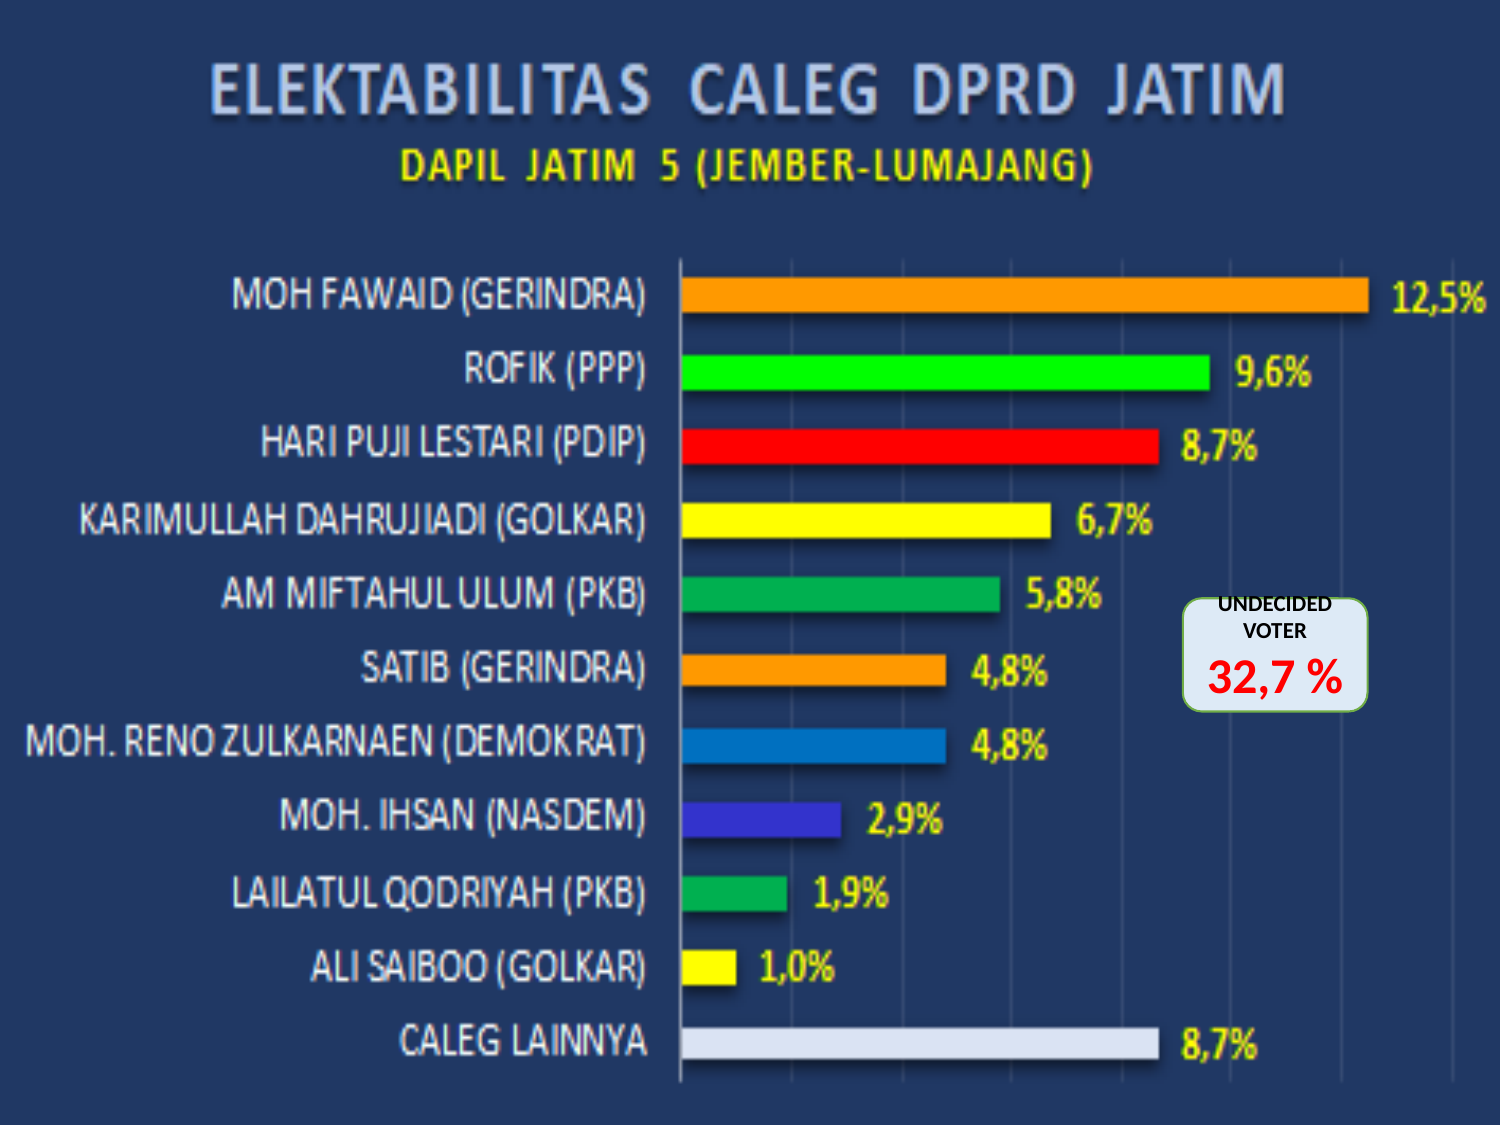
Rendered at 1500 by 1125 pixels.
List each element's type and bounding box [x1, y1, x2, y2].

list [0, 0, 1500, 1125]
